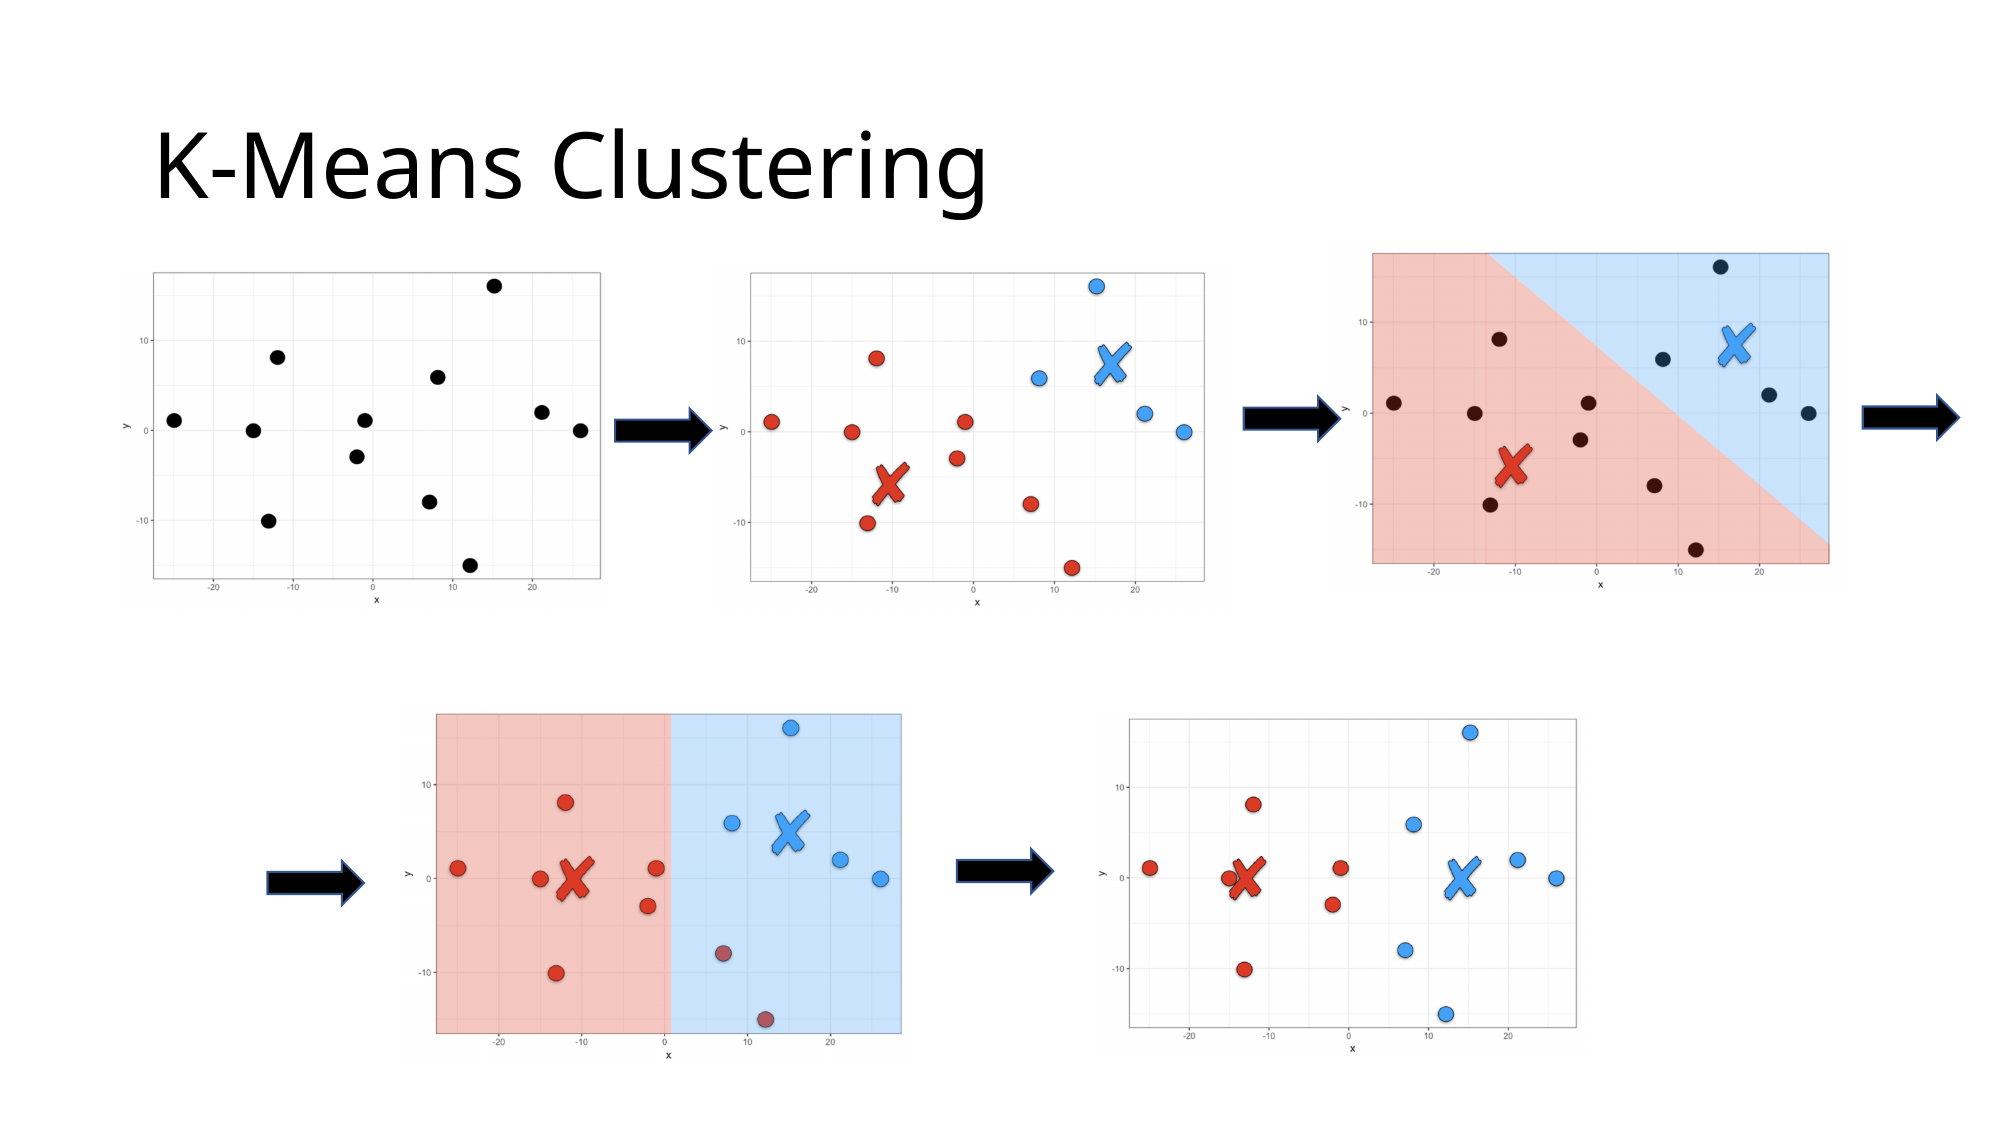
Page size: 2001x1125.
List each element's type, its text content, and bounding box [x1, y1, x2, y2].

picture [1091, 710, 1590, 1058]
text_box [266, 858, 366, 908]
picture [711, 264, 1234, 613]
text_box [1242, 394, 1329, 444]
picture [393, 702, 918, 1064]
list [116, 266, 612, 613]
text_box [1861, 392, 1961, 443]
text_box [614, 406, 711, 456]
title K-Means Clustering [137, 59, 1863, 278]
text_box [955, 846, 1055, 896]
picture [1329, 238, 1850, 598]
